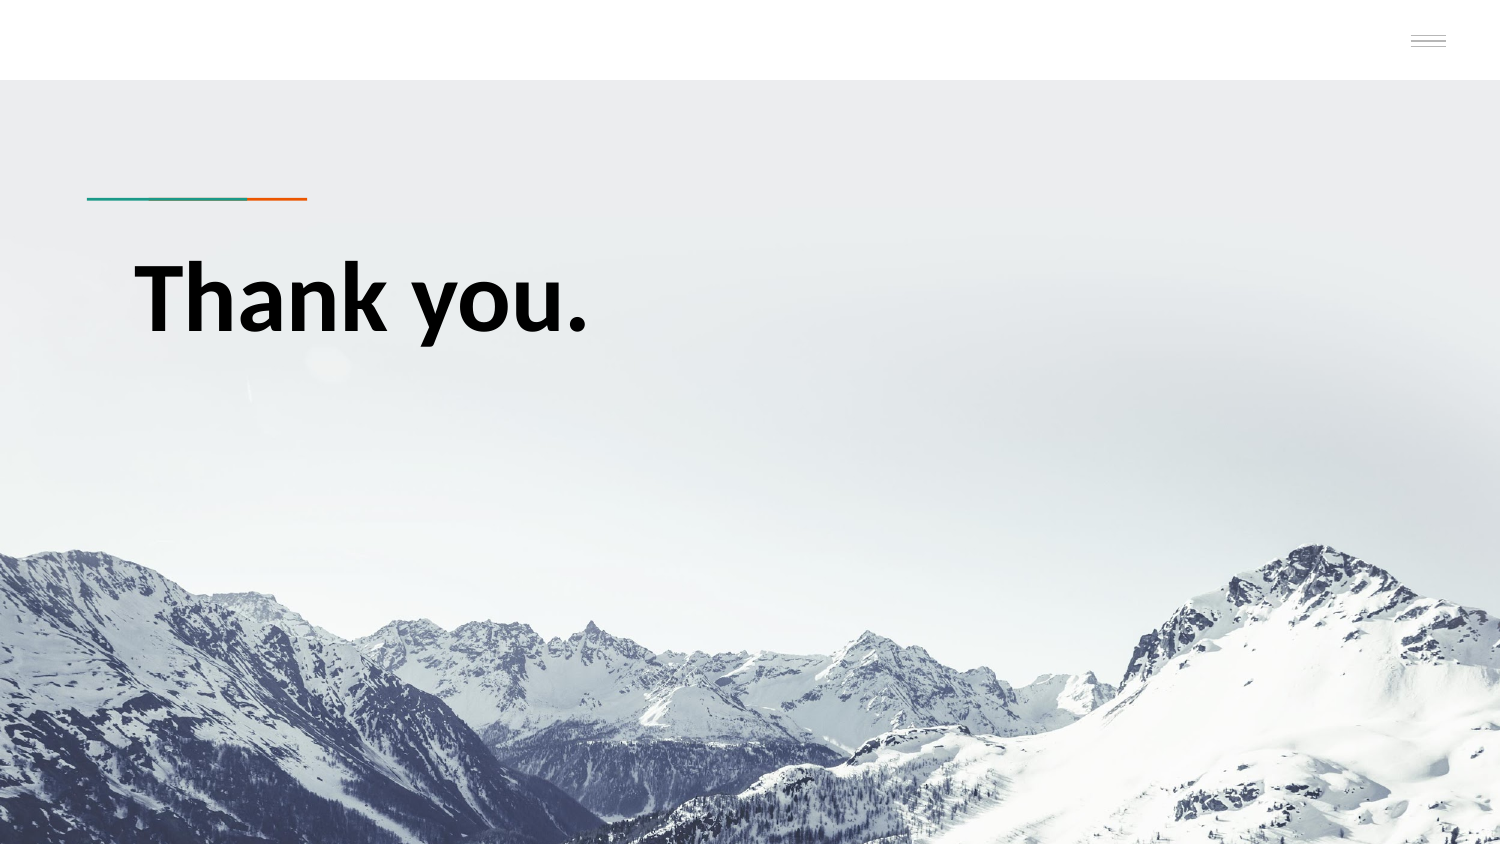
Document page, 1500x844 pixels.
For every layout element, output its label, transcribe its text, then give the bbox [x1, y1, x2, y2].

title Thank you. [119, 216, 1381, 490]
picture [0, 80, 1500, 844]
